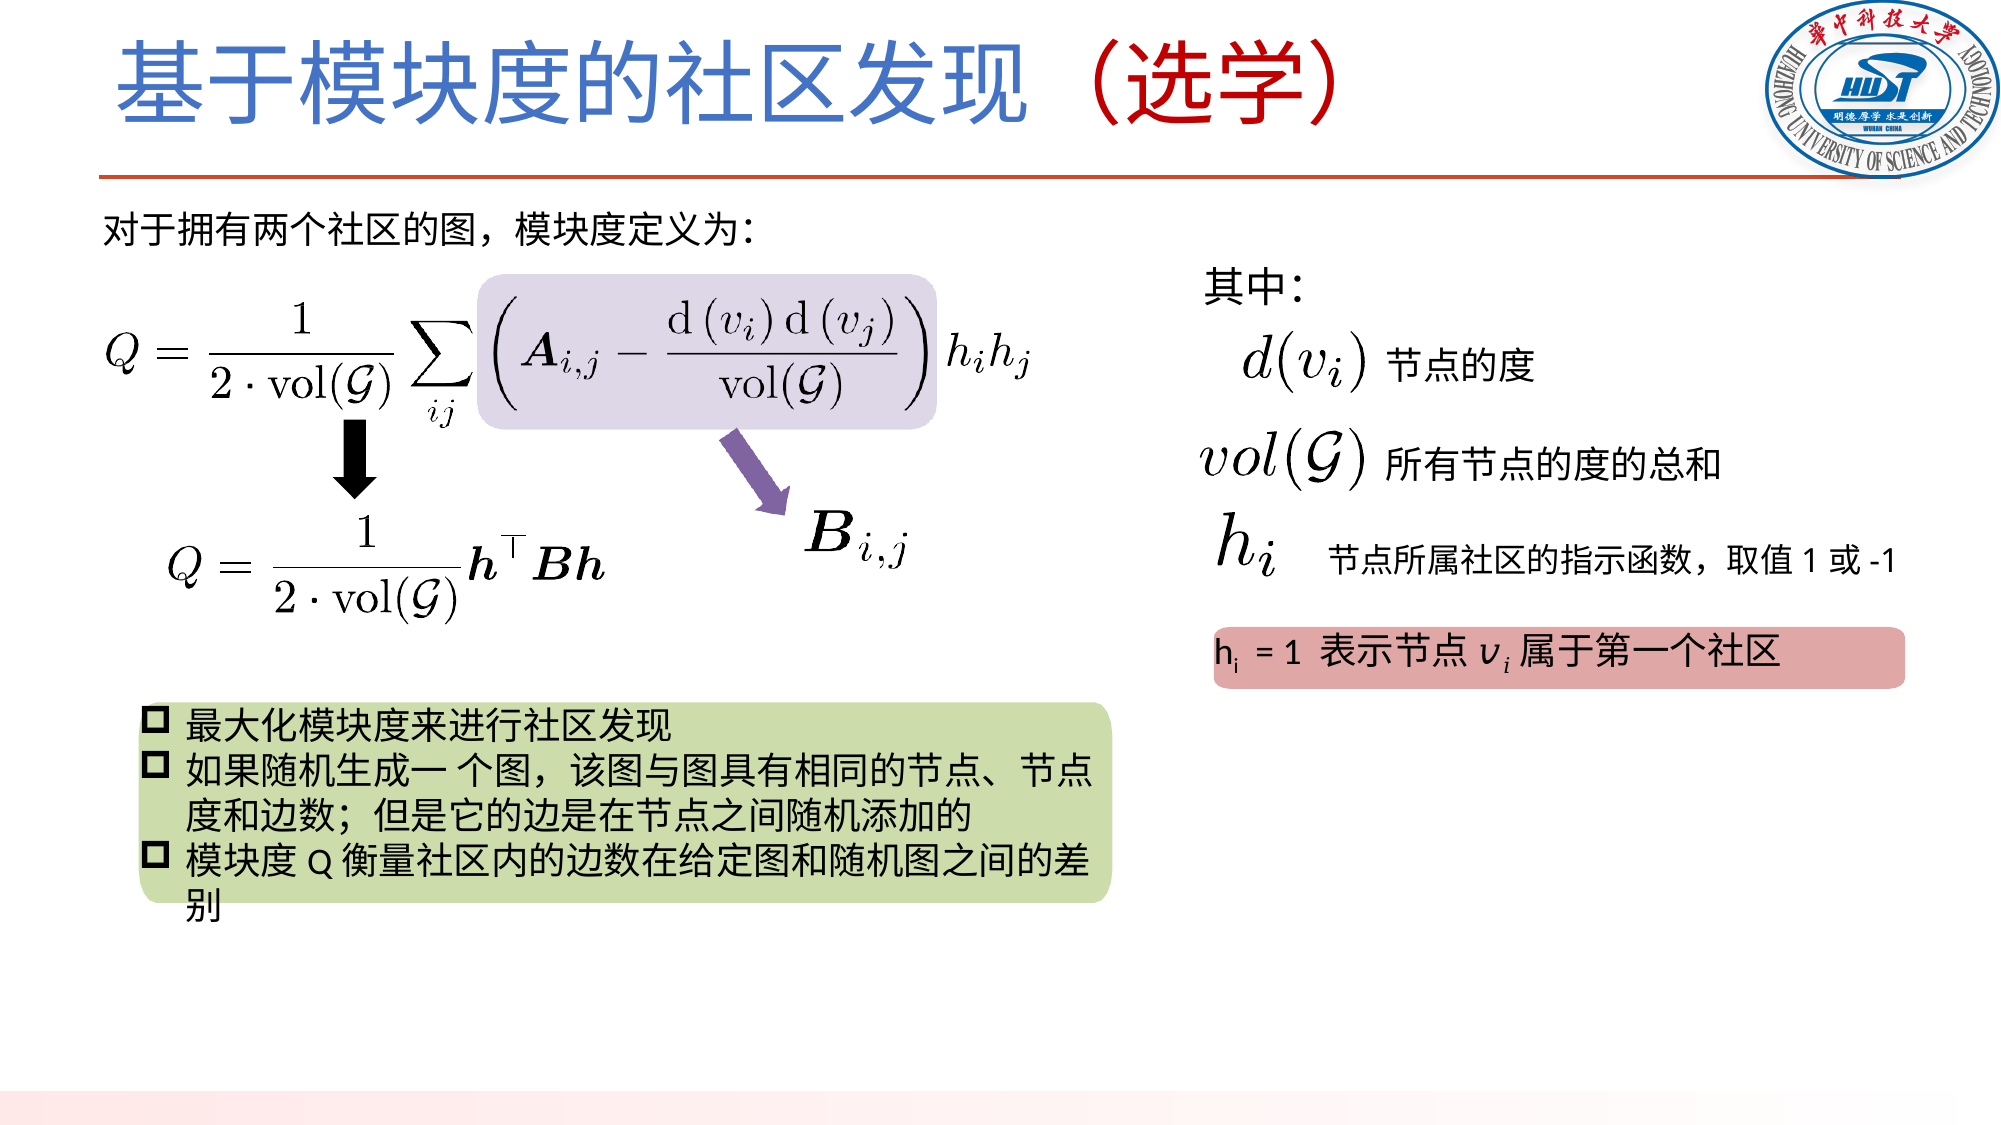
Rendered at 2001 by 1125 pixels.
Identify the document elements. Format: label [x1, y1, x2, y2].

title [99, 0, 1825, 177]
text_box [1188, 253, 1344, 319]
text_box [106, 274, 1030, 625]
text_box [1213, 626, 1906, 689]
picture [1765, 0, 2000, 179]
text_box [1199, 330, 1918, 578]
text_box [99, 206, 792, 252]
